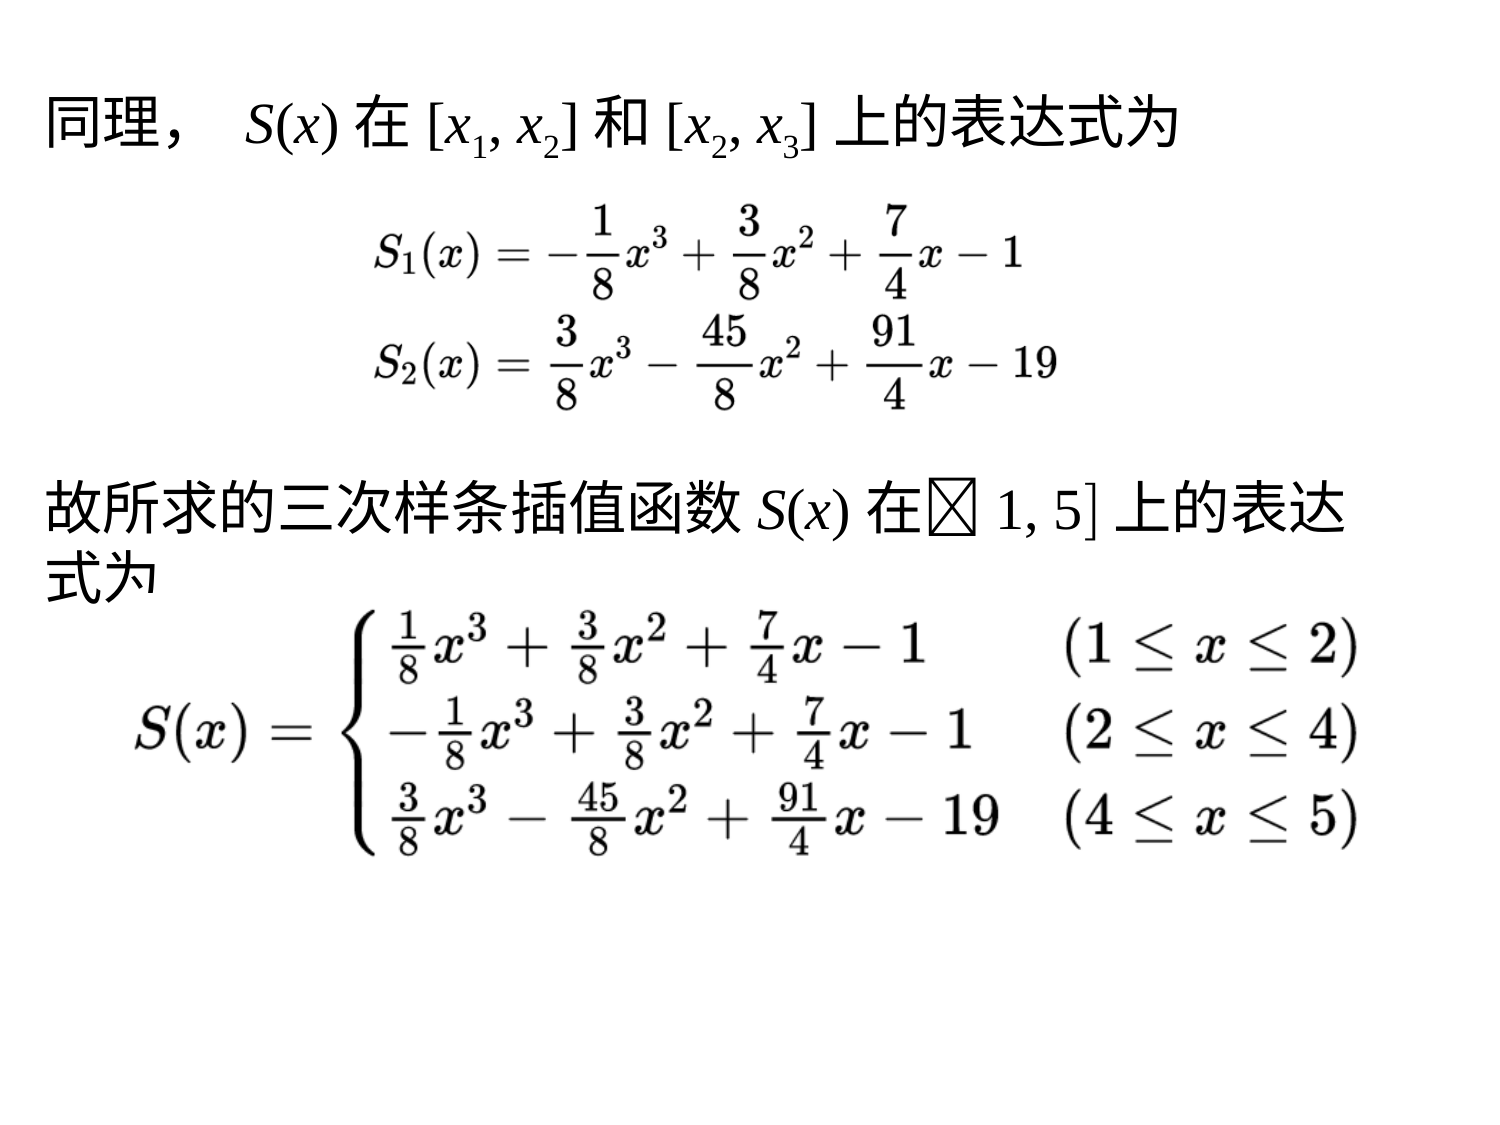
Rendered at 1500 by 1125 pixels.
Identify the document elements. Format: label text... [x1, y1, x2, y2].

text_box 同理， S(x)在[x1, x2]和[x2, x3]上的表达式为 [29, 85, 1317, 149]
picture [371, 197, 1064, 415]
text_box 故所求的三次样条插值函数S(x)在1, 5上的表达式为 [29, 463, 1412, 545]
picture [125, 593, 1375, 870]
